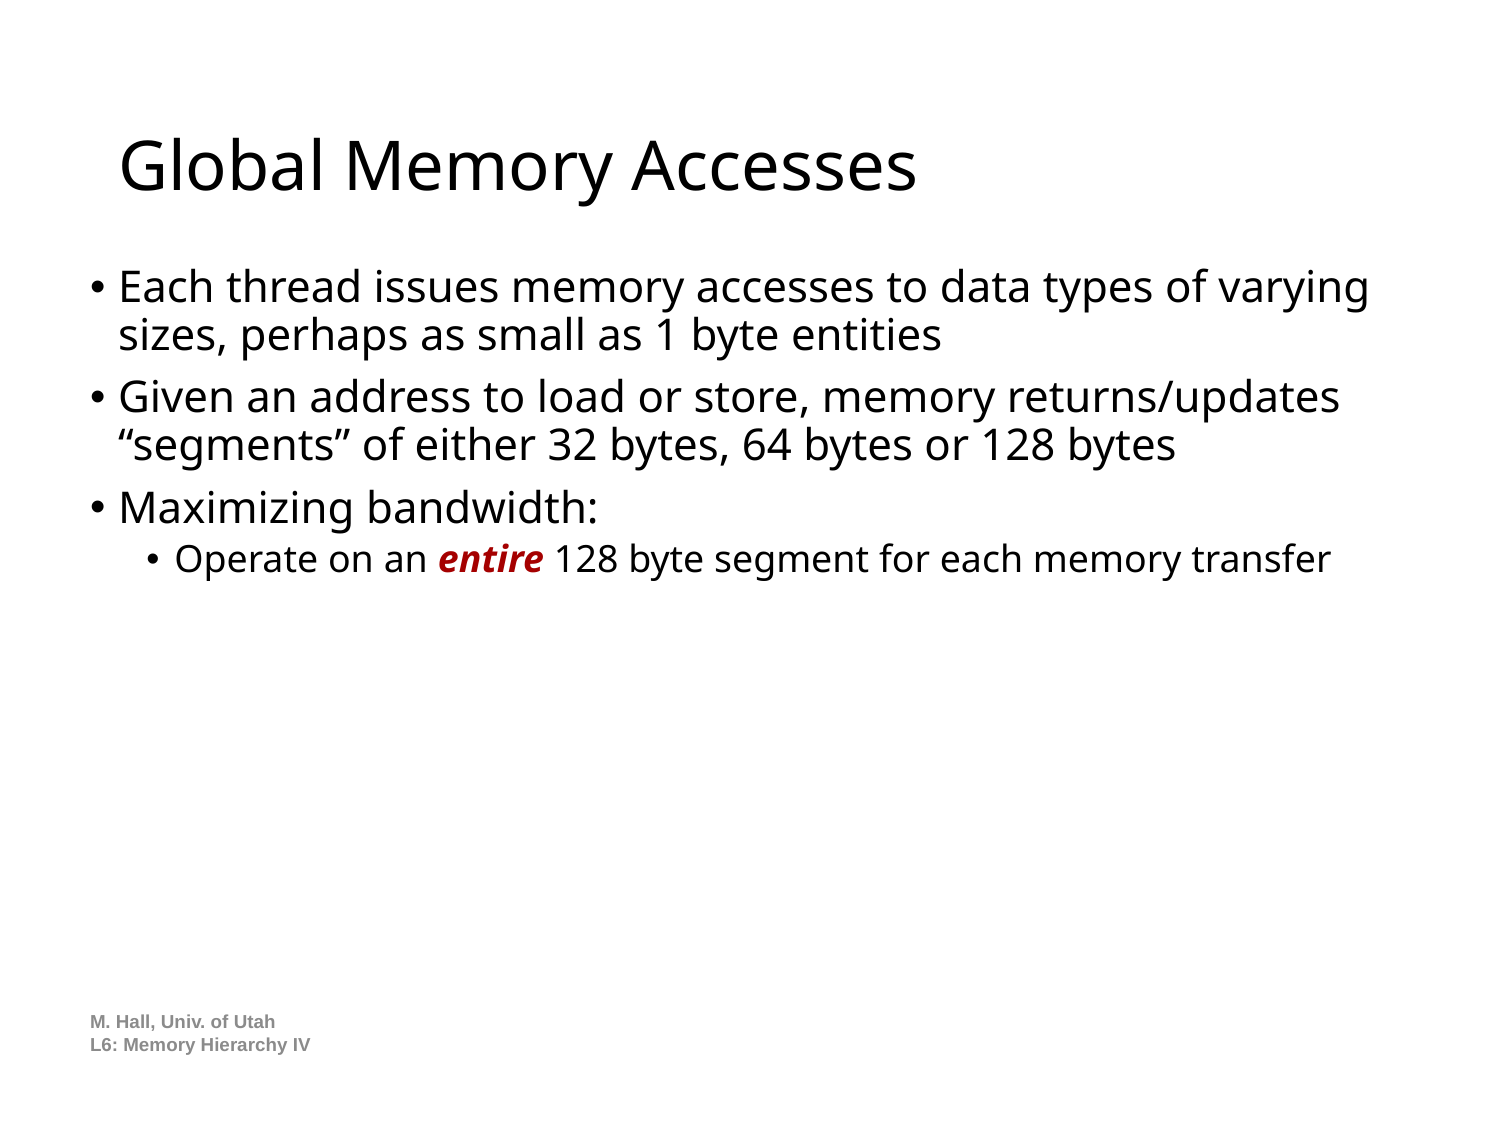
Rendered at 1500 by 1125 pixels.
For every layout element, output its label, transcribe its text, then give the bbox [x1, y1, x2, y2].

title Global Memory Accesses [103, 59, 1397, 257]
slide_number M. Hall, Univ. of Utah L6: Memory Hierarchy IV [75, 1025, 525, 1063]
list Each thread issues memory accesses to data types of varying sizes, perhaps as small as 1 byte entities Given an address to load or store, memory returns/updates “segments” of either 32 bytes, 64 bytes or 128 bytes Maximizing bandwidth: Operate on an entire 128 byte segment for each memory transfer [75, 257, 1500, 1000]
